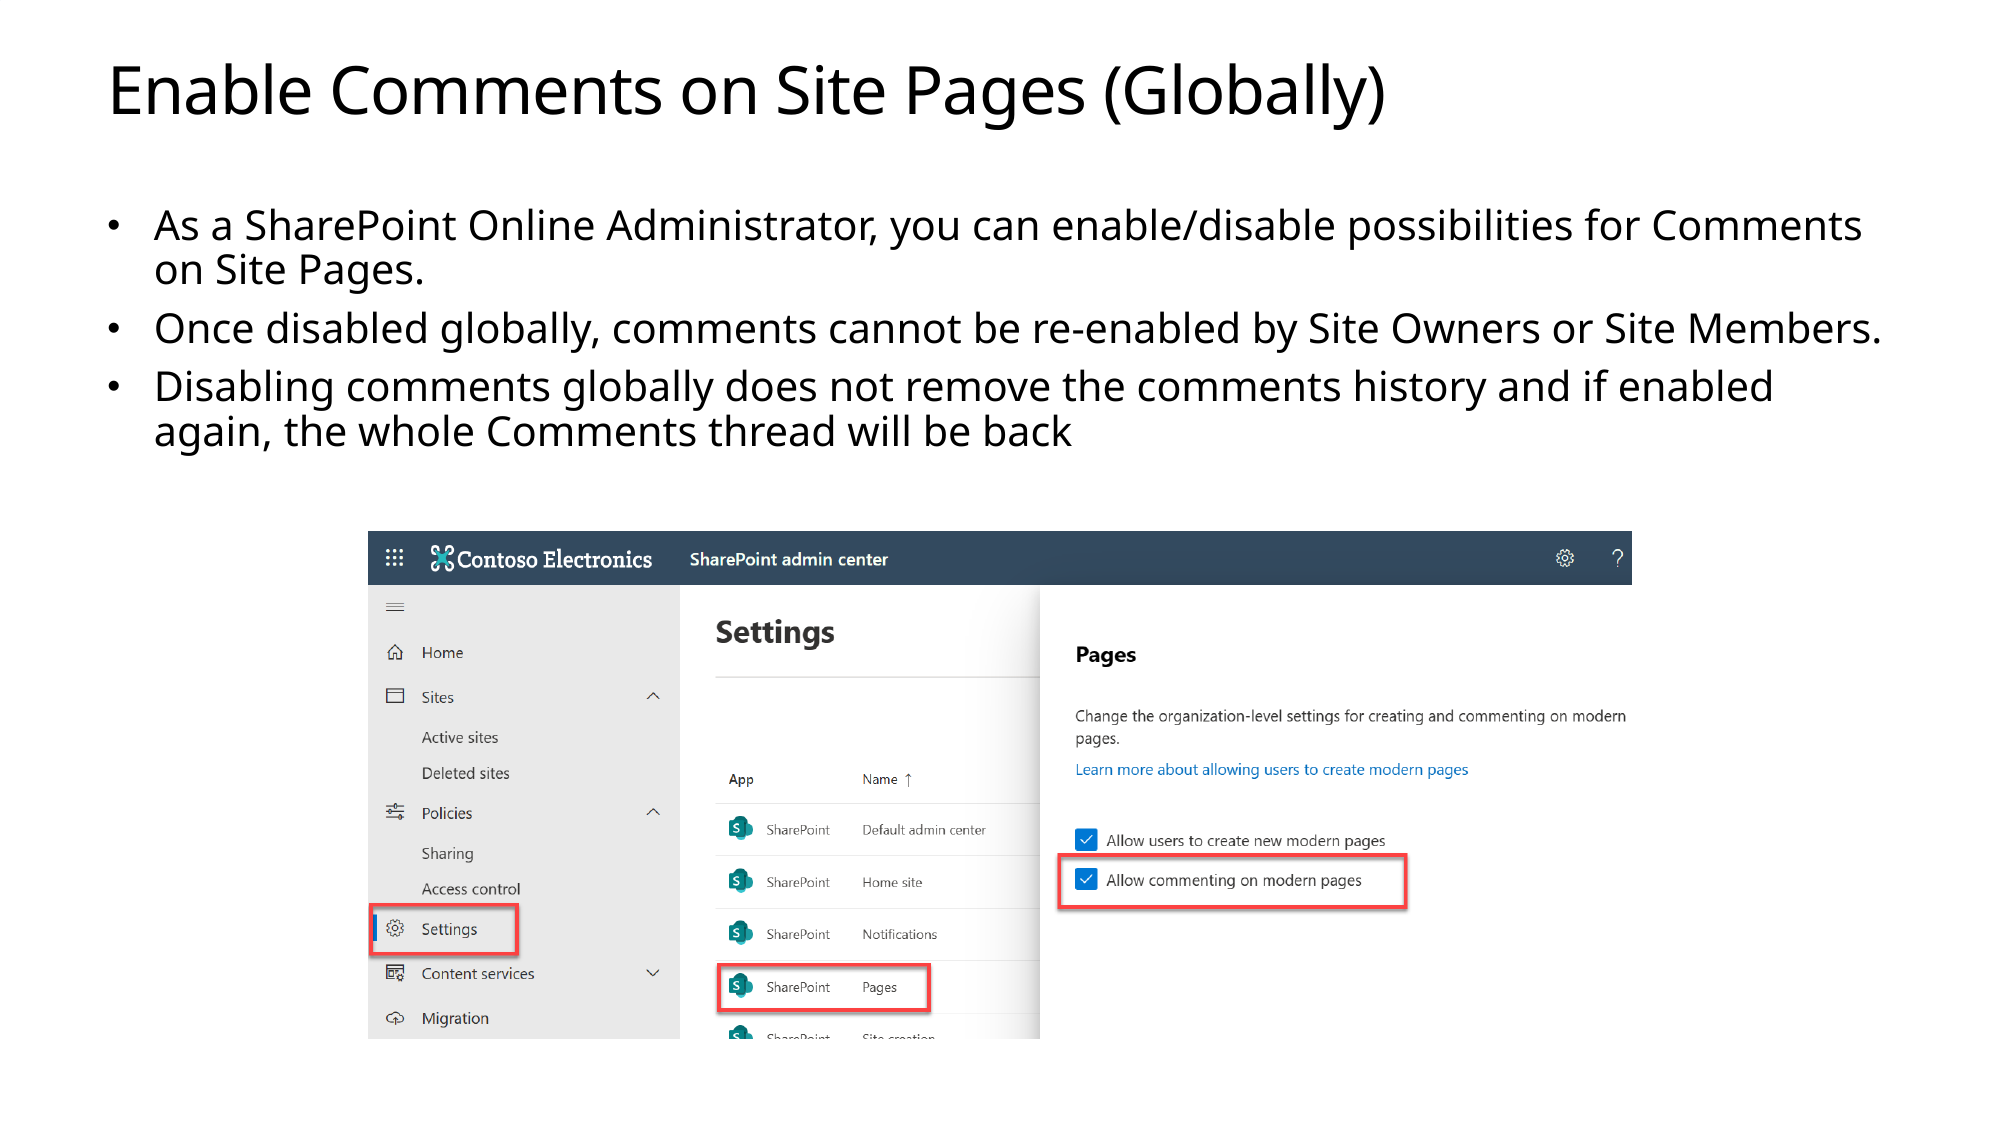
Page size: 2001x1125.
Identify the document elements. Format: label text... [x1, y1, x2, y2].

list As a SharePoint Online Administrator, you can enable/disable possibilities for Comments on Site Pages. Once disabled globally, comments cannot be re-enabled by Site Owners or Site Members. Disabling comments globally does not remove the comments history and if enabled again, the whole Comments thread will be back [107, 204, 1893, 502]
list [368, 531, 1632, 1039]
title Enable Comments on Site Pages (Globally) [107, 52, 1893, 129]
